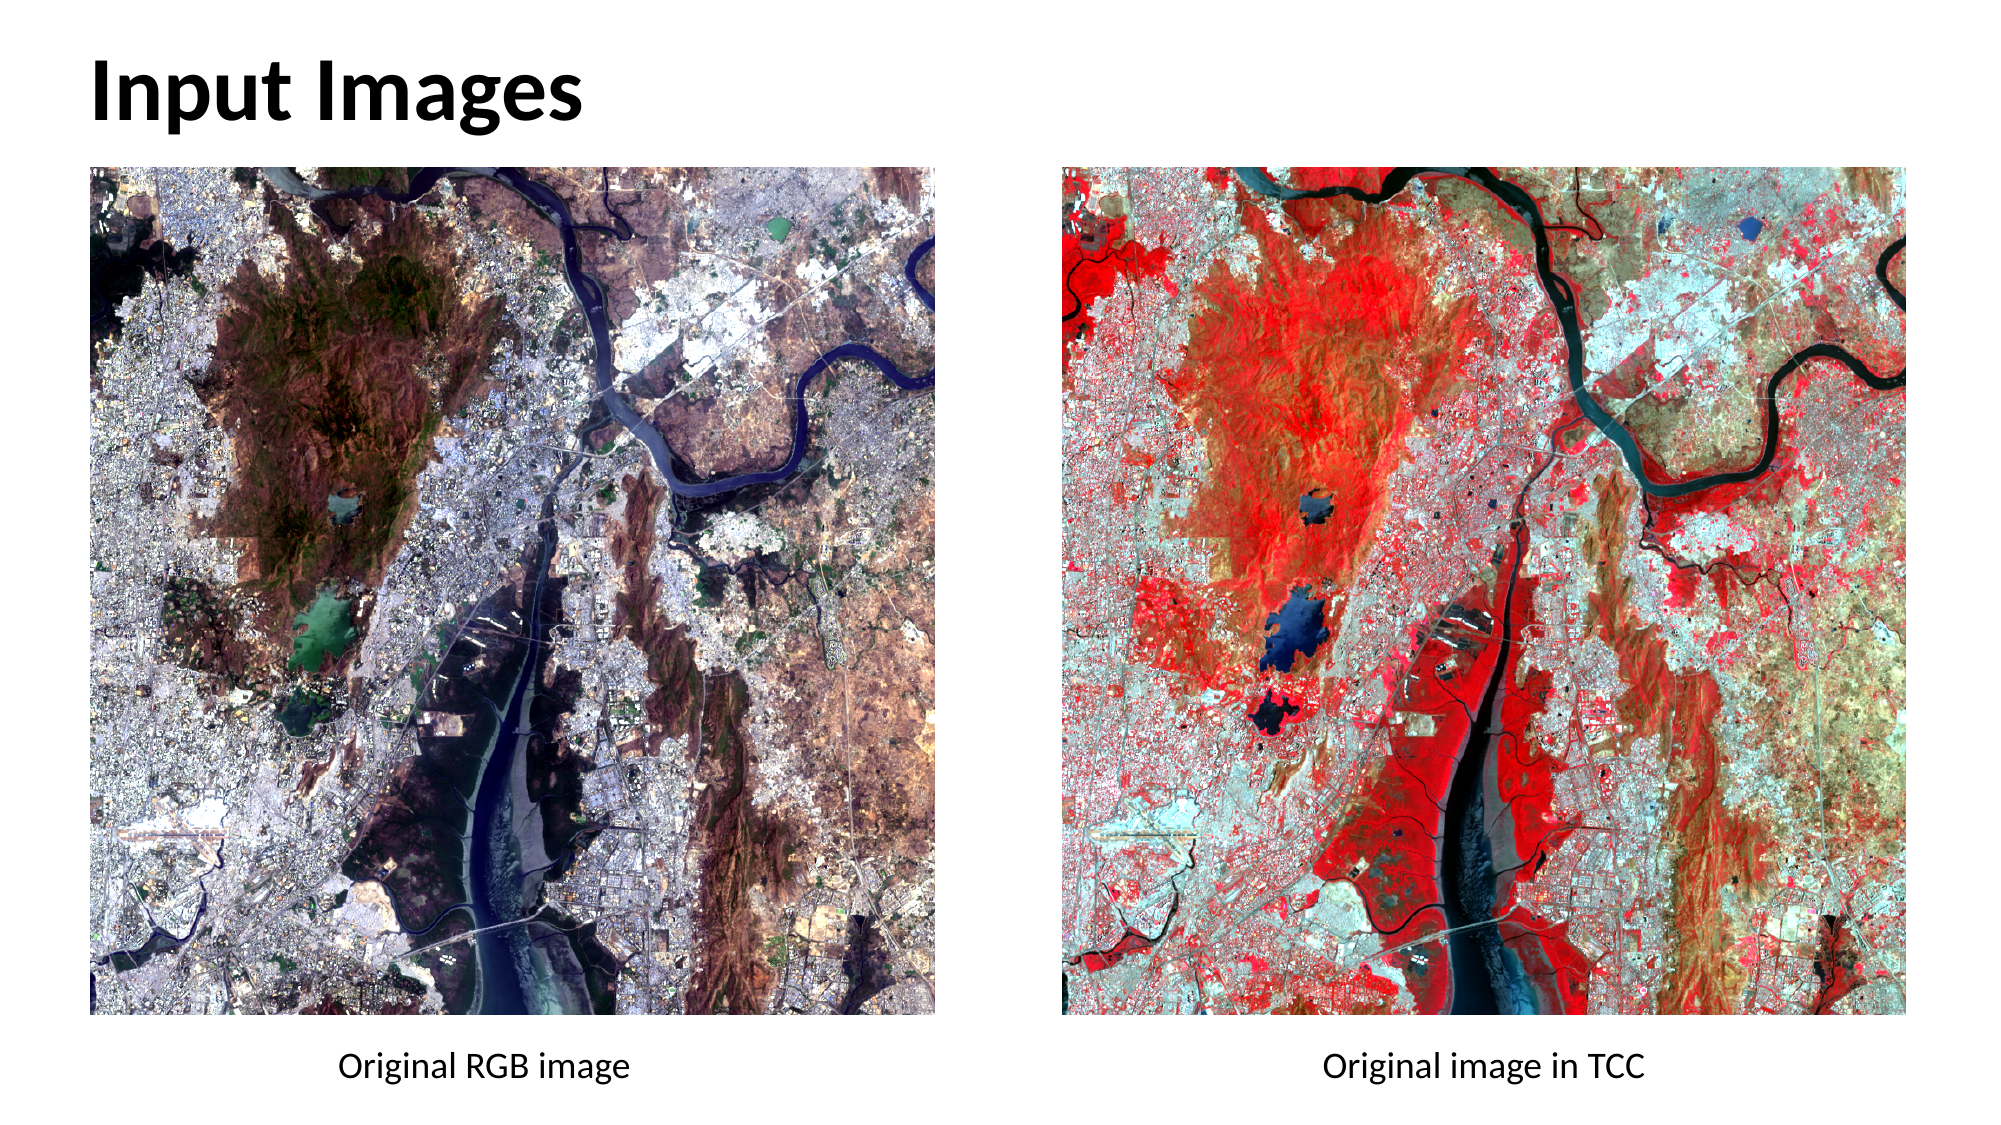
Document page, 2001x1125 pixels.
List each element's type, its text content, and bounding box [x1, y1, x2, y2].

picture [1062, 167, 1906, 1015]
text_box Original RGB image [171, 1033, 798, 1094]
picture [90, 167, 935, 1015]
text_box Input Images [75, 21, 894, 147]
text_box Original image in TCC [1171, 1033, 1797, 1094]
